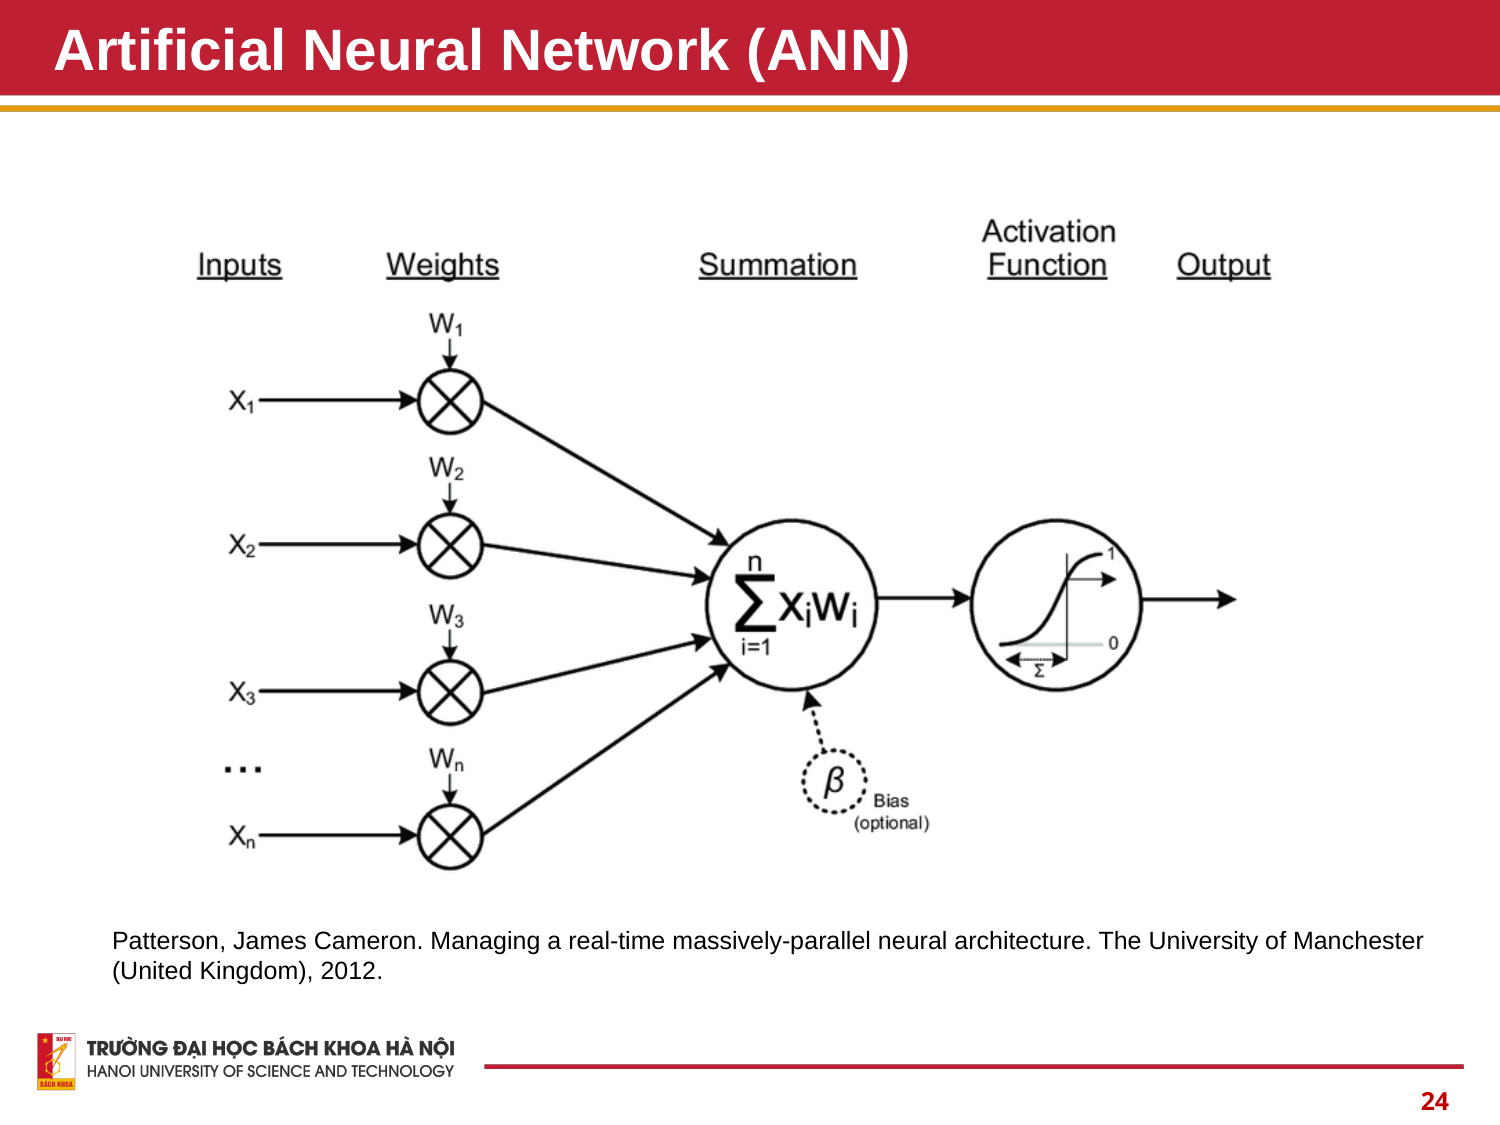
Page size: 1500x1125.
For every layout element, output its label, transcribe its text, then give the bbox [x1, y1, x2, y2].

picture [0, 0, 1500, 1125]
text_box Patterson, James Cameron. Managing a real-time massively-parallel neural architecture. The University of Manchester (United Kingdom), 2012. [97, 917, 1462, 992]
title Artificial Neural Network (ANN) [38, 12, 1462, 87]
slide_number 24 [1126, 1078, 1464, 1125]
